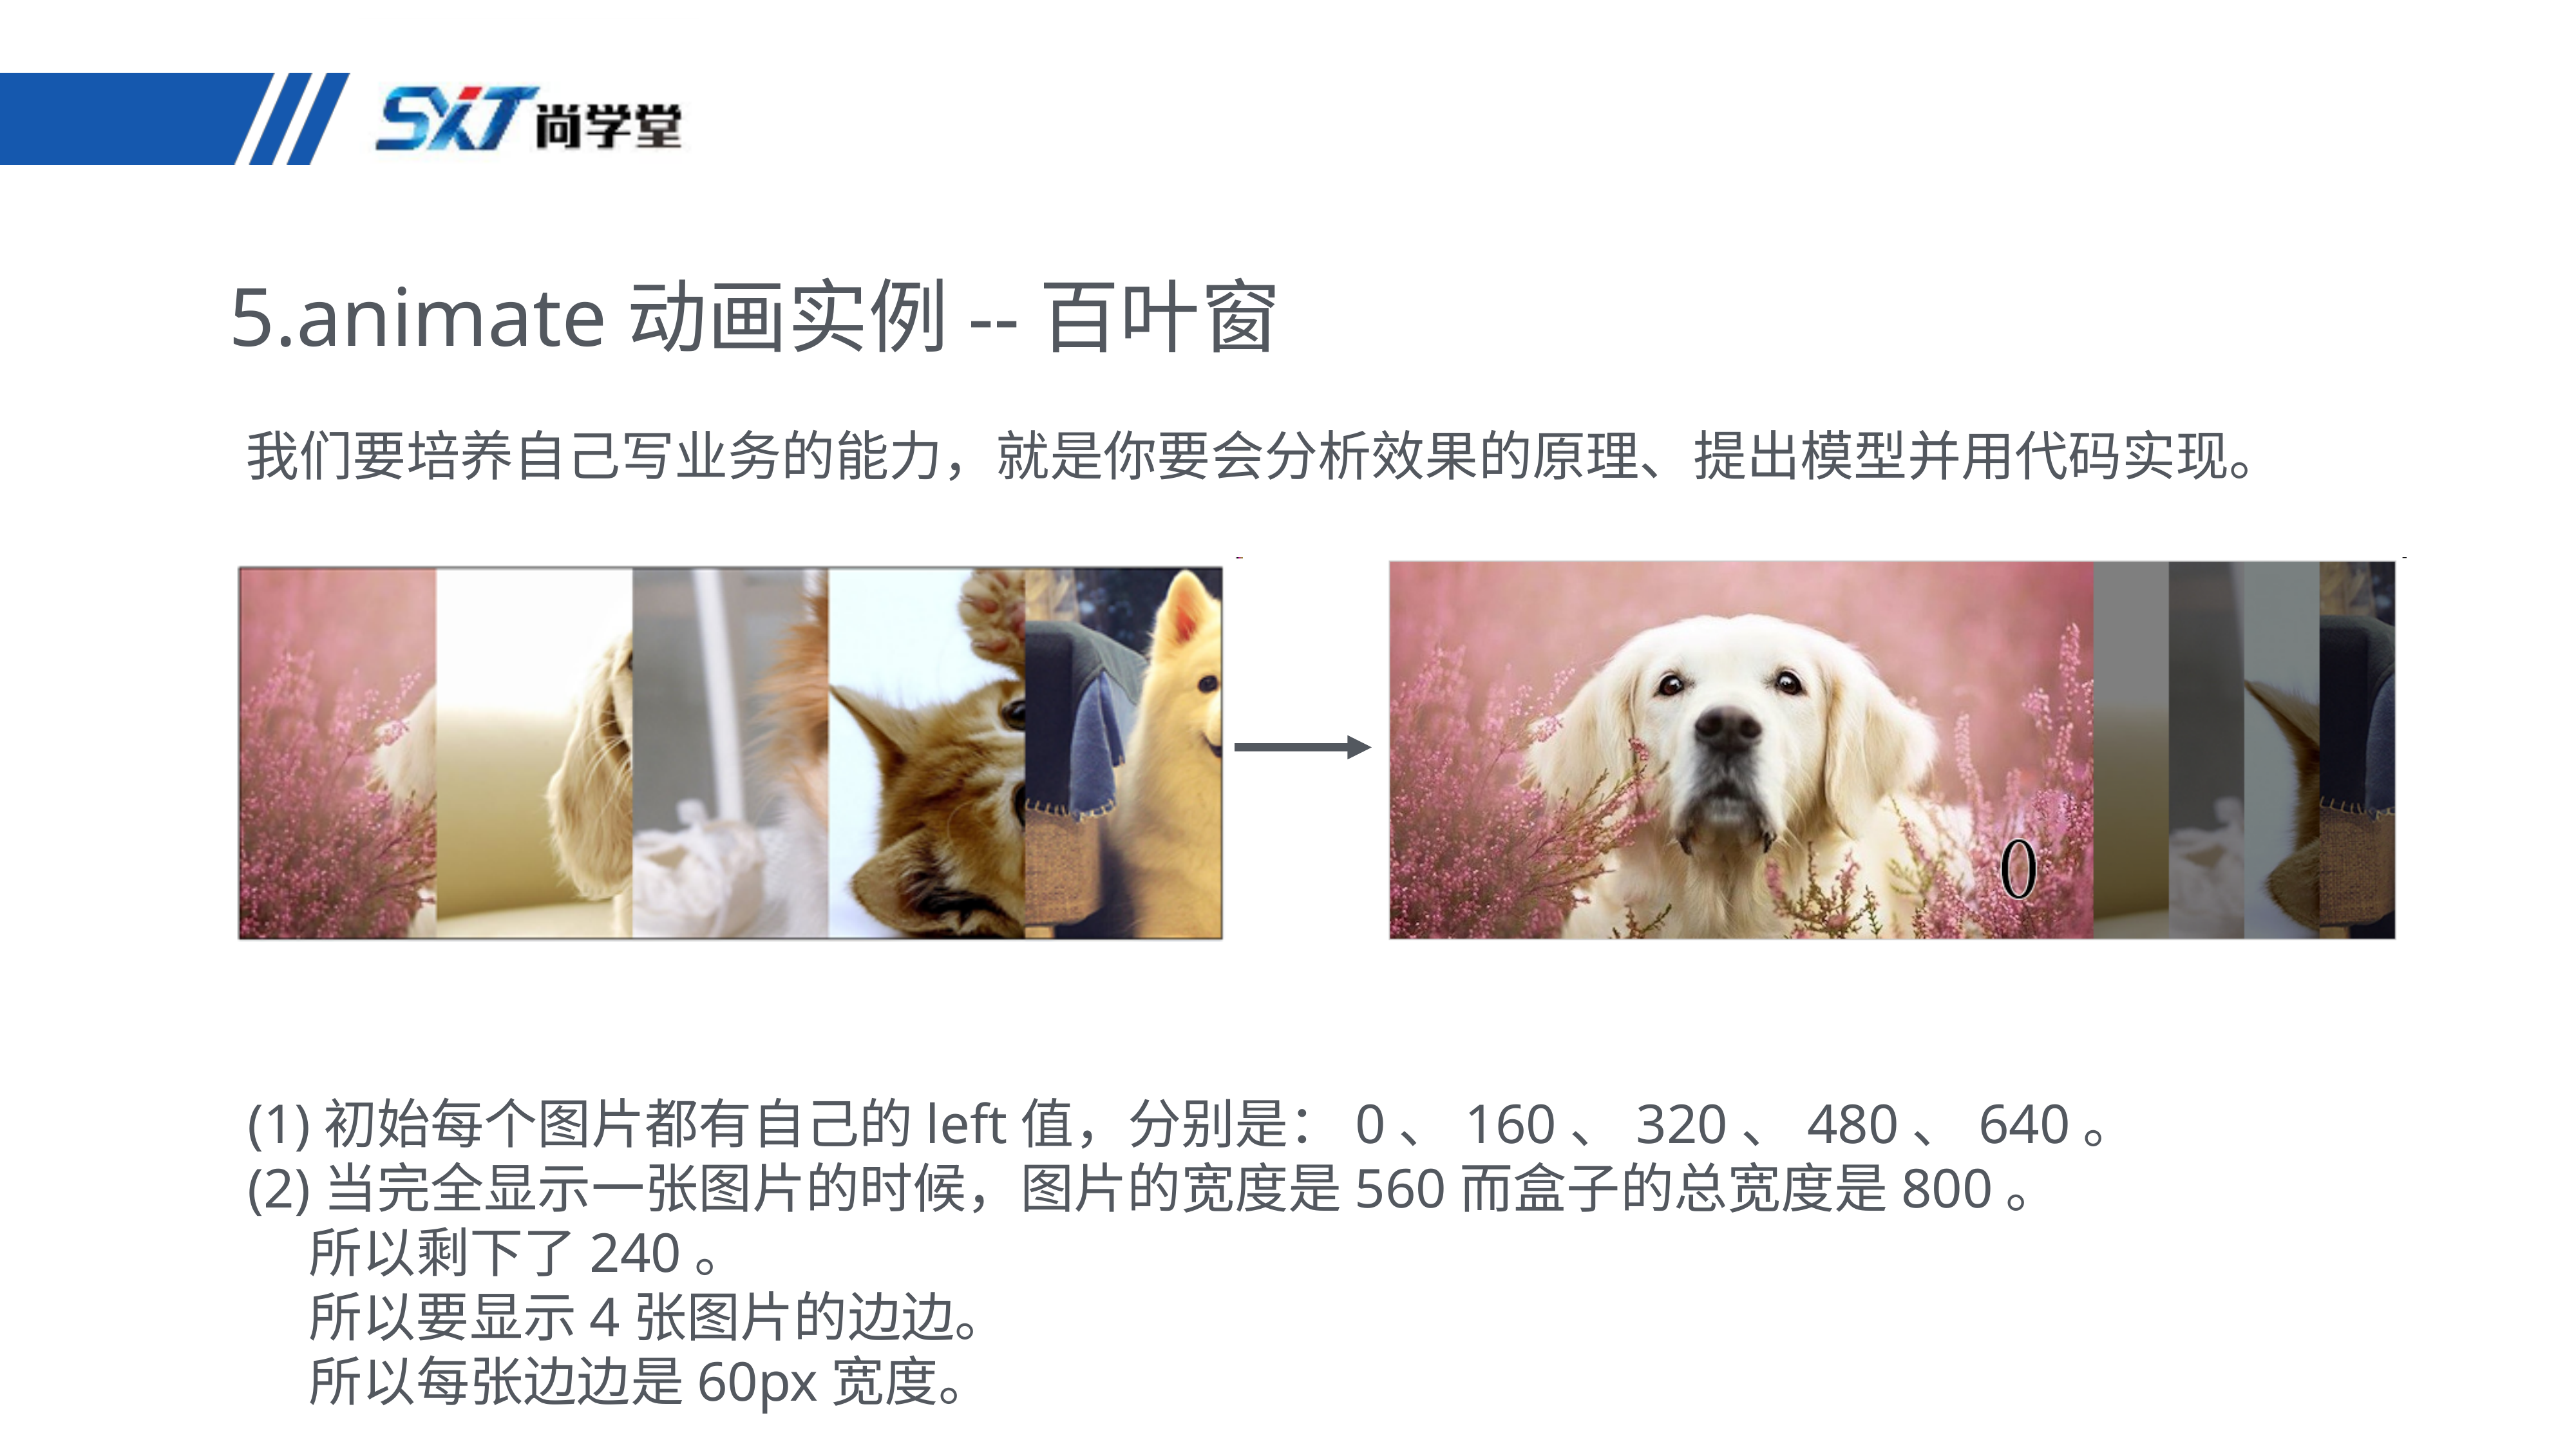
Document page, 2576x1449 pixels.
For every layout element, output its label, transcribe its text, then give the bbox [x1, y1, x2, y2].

picture [230, 556, 1243, 952]
text_box 5.animate动画实例--百叶窗 [223, 241, 2353, 368]
picture [0, 73, 350, 165]
text_box (1)初始每个图片都有自己的left值，分别是：0、160、320、480、640。 (2)当完全显示一张图片的时候，图片的宽度是560而盒子的总宽度是800。 所以剩下了240。 所以要显示4张图片的边边。 所以每张边边是60px宽度。 [238, 1084, 2485, 1417]
picture [359, 17, 699, 242]
text_box [1249, 743, 1372, 752]
picture [1387, 556, 2407, 944]
text_box 我们要培养自己写业务的能力，就是你要会分析效果的原理、提出模型并用代码实现。 [236, 417, 2483, 491]
